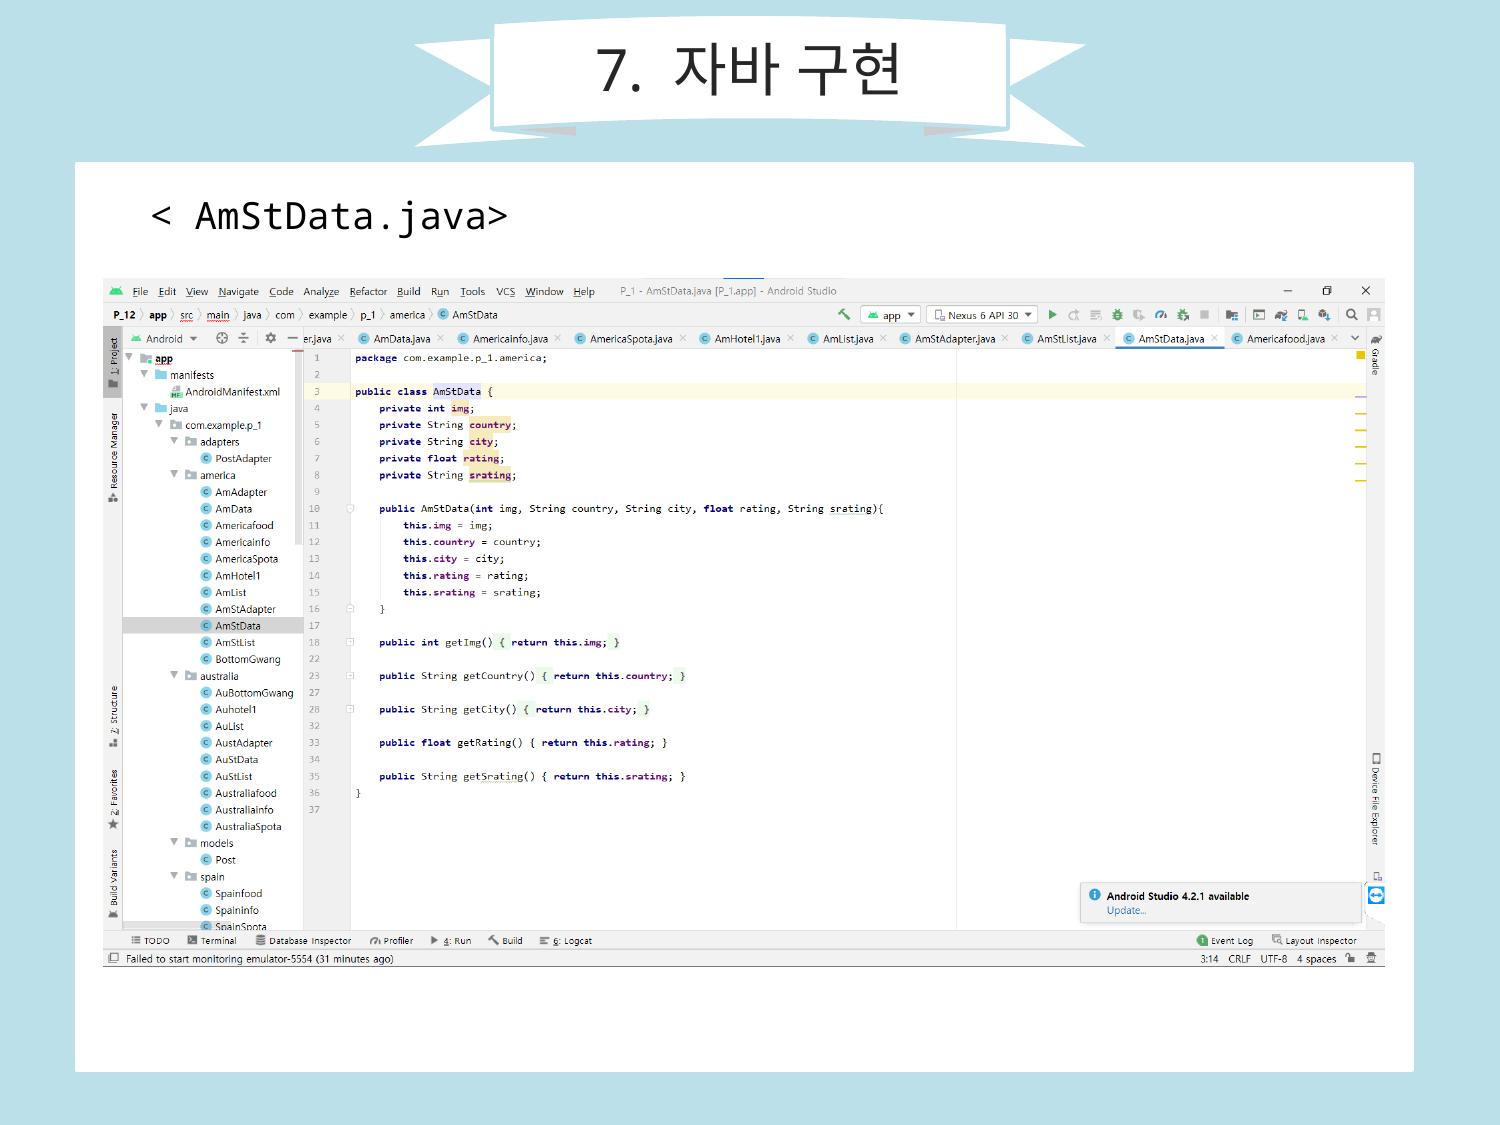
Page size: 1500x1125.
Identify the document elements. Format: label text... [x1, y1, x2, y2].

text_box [406, 13, 1094, 150]
text_box [75, 162, 1414, 1072]
picture [103, 278, 1386, 967]
text_box < AmStData.java> [135, 184, 703, 245]
